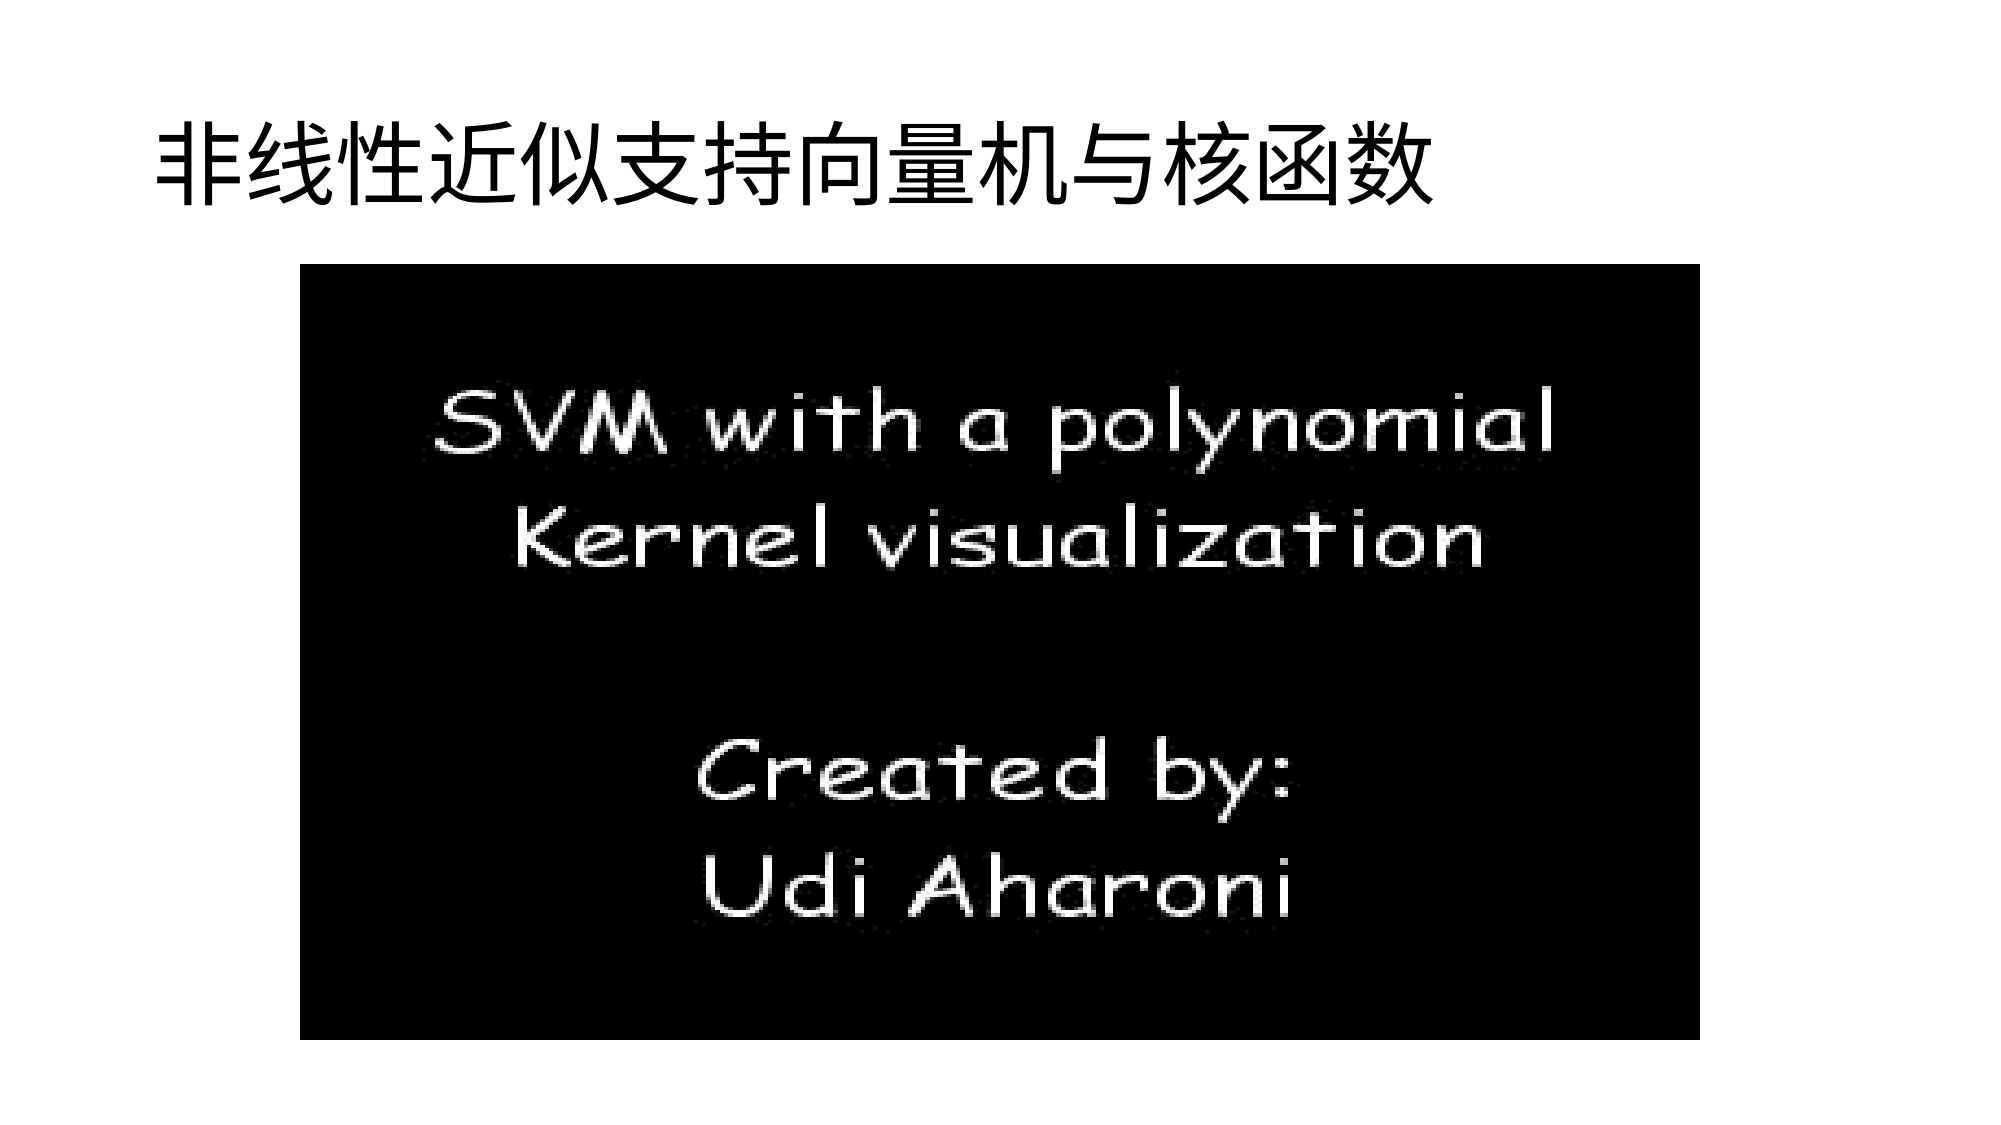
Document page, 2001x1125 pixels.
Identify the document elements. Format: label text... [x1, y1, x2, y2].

title 非线性近似支持向量机与核函数 [137, 59, 1863, 278]
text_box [299, 263, 1701, 1041]
